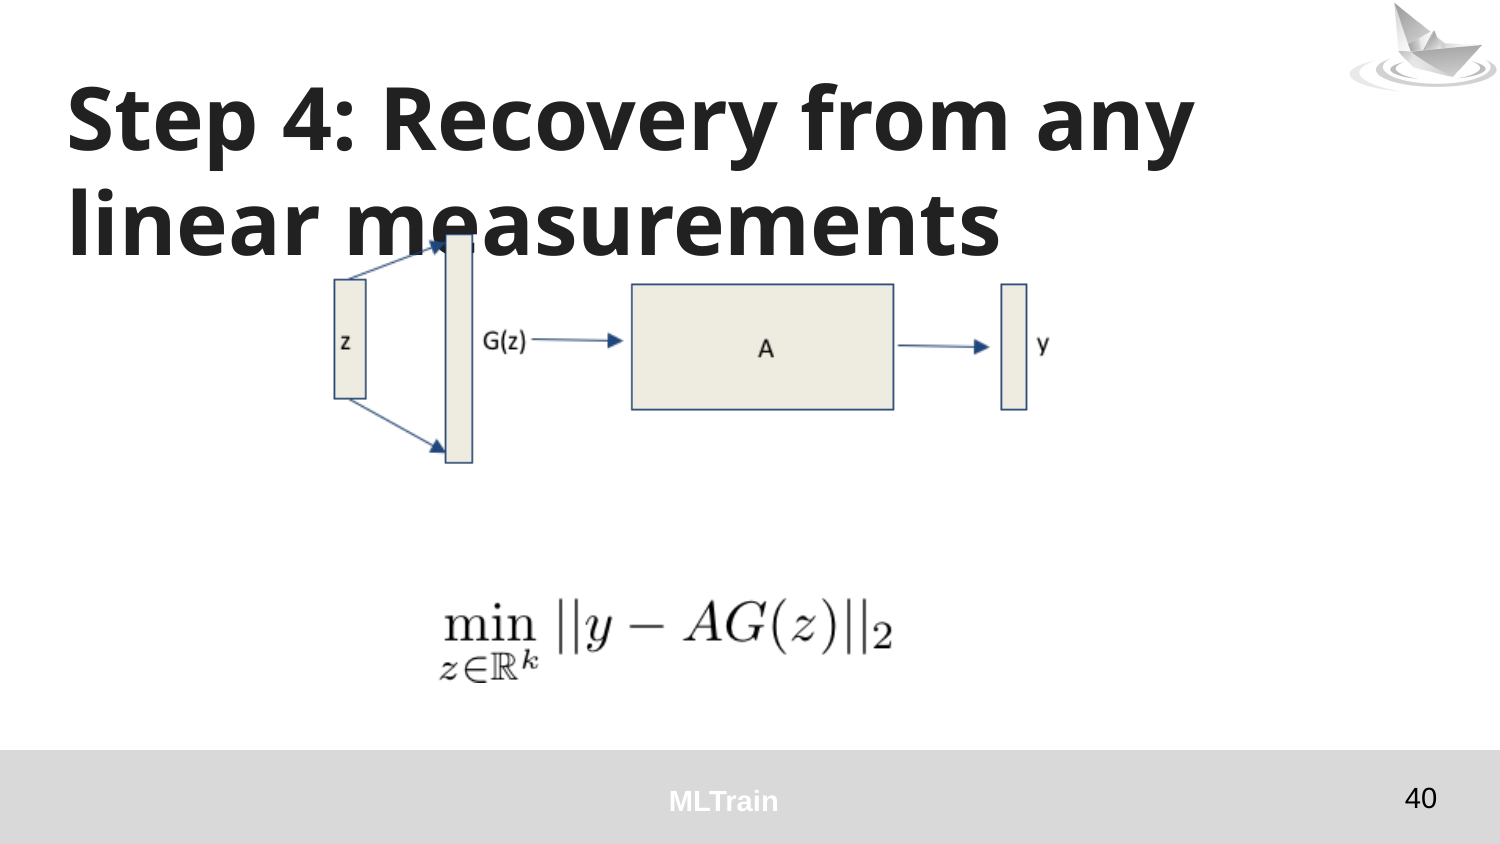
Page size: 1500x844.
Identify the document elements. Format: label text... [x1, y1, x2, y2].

picture [1346, 0, 1500, 95]
slide_number ‹#› [1389, 764, 1480, 830]
title Step 4: Recovery from any linear measurements [51, 48, 1449, 180]
picture [323, 225, 1087, 683]
